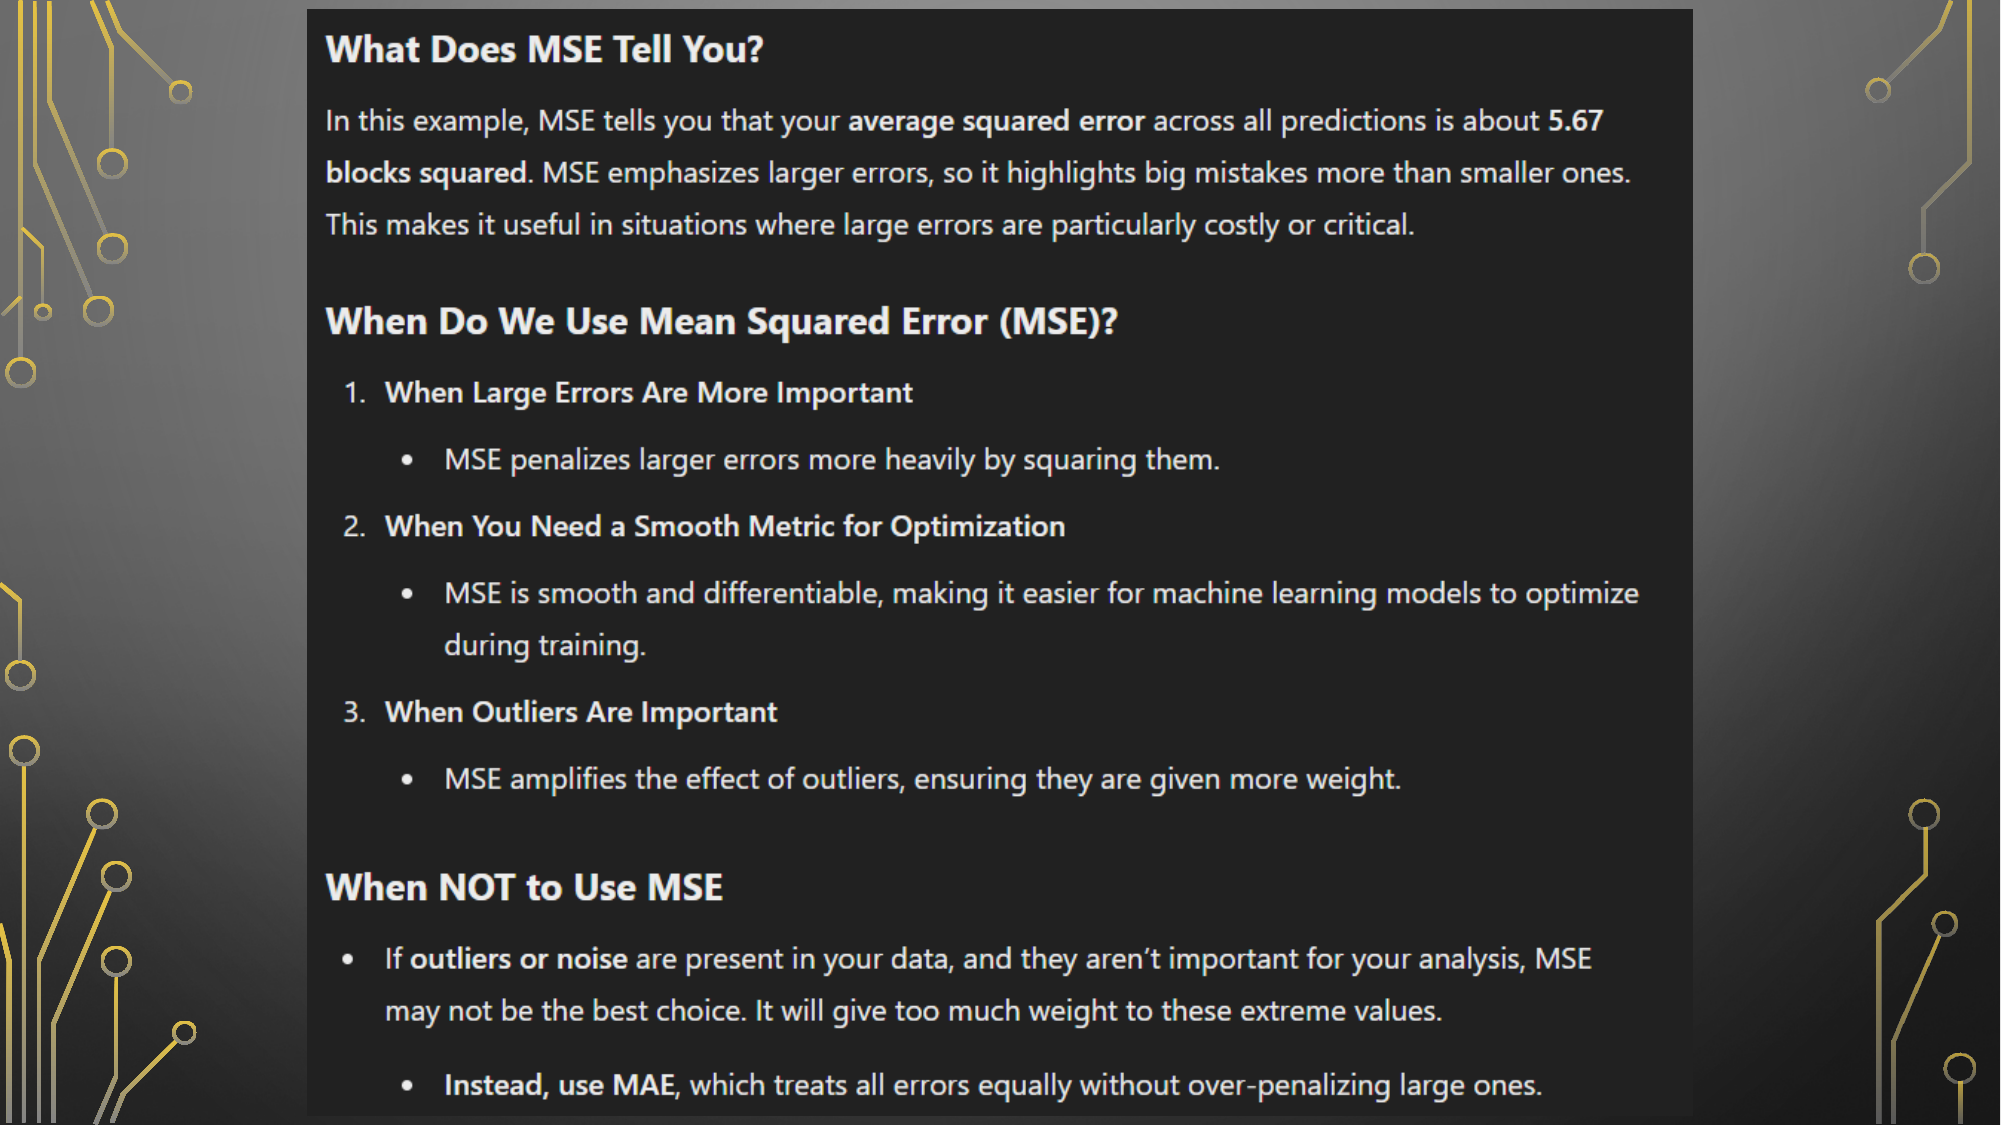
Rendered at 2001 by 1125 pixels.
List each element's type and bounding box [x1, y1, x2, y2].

picture [306, 8, 1693, 1116]
